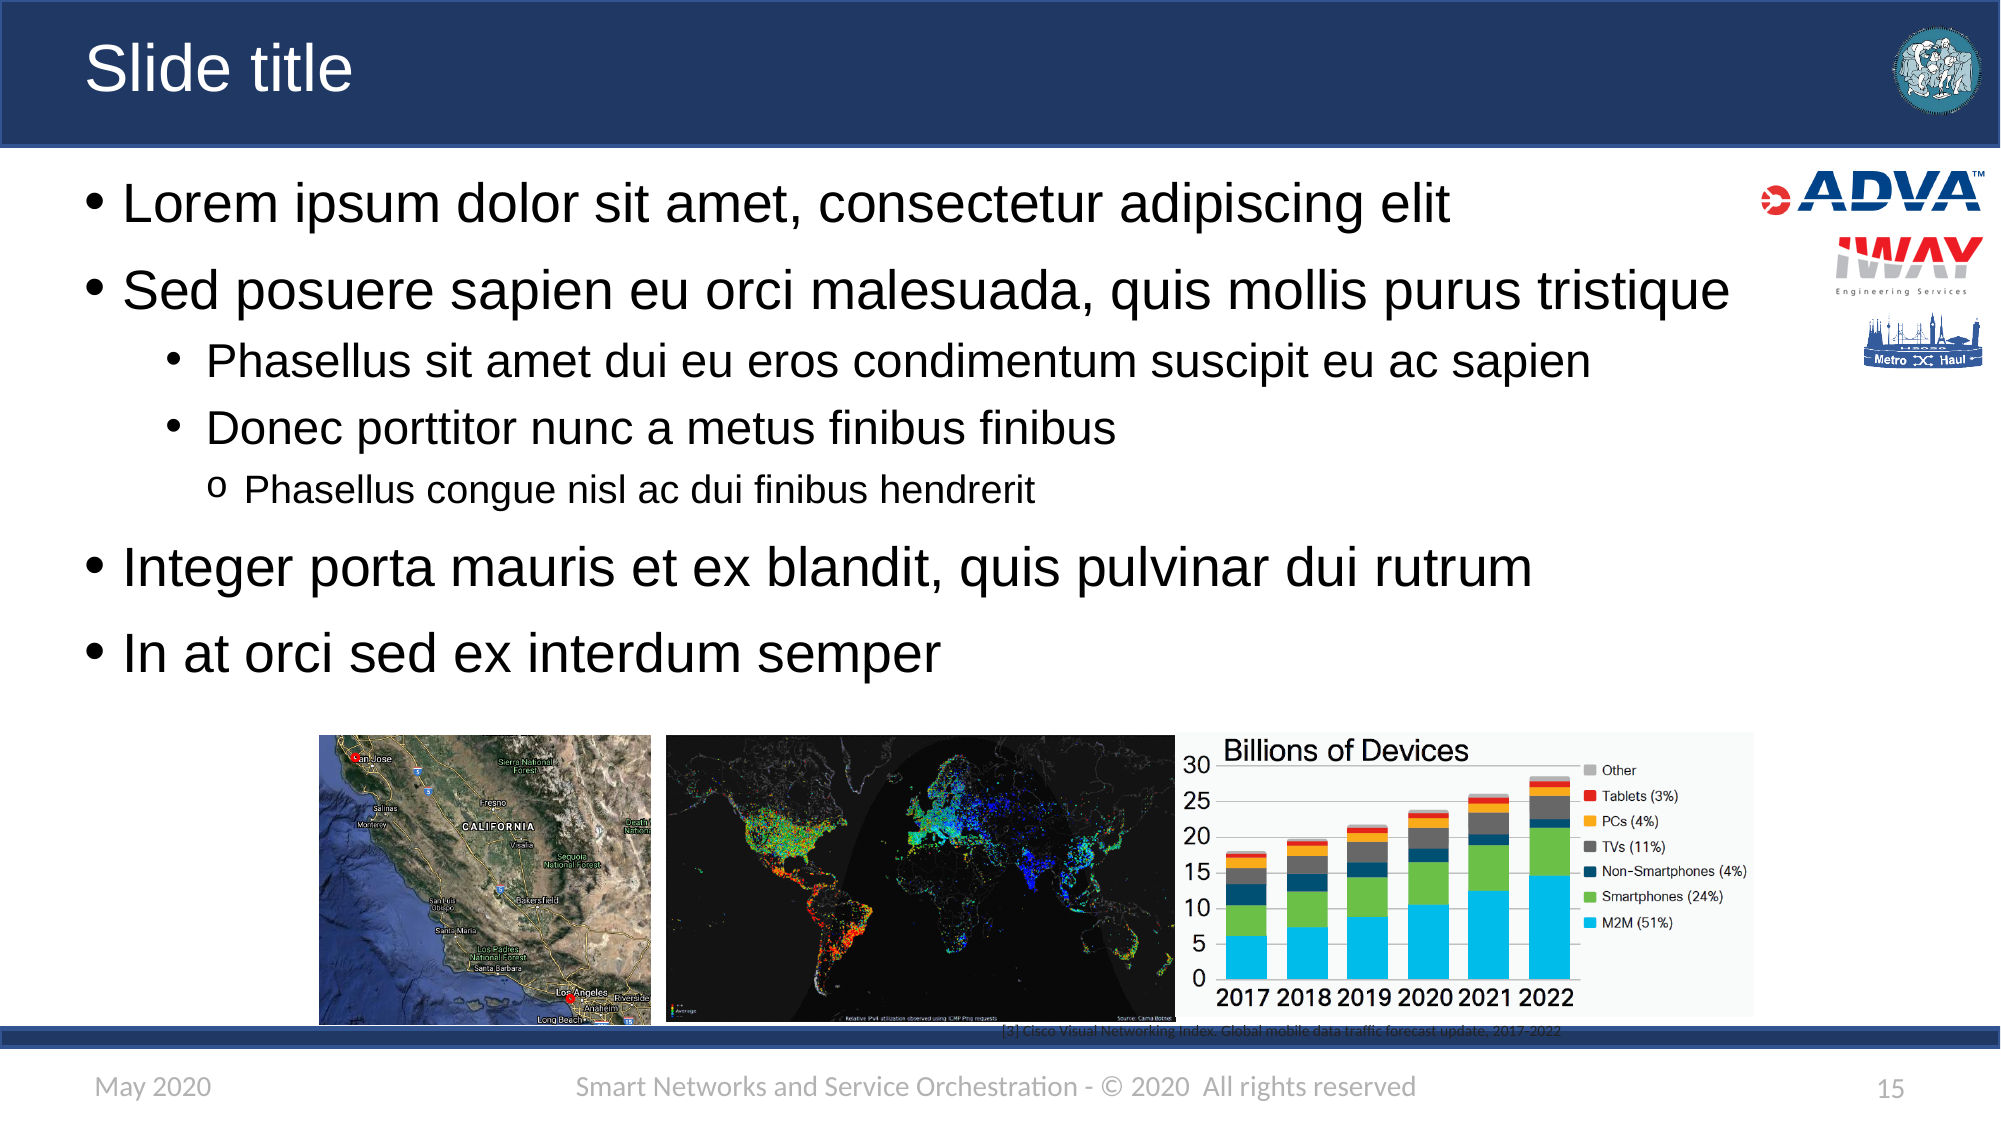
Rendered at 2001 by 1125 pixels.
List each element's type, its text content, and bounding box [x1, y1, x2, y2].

text_box [3] Cisco Visual Networking Index. Global mobile data traffic forecast update, 2017-2022 [987, 1025, 1696, 1066]
picture [665, 732, 1755, 1022]
picture [1759, 165, 1990, 218]
picture [319, 735, 651, 1025]
picture [1836, 237, 1983, 296]
text_box Lorem ipsum dolor sit amet, consectetur adipiscing elit Sed posuere sapien eu orci malesuada, quis mollis purus tristique Phasellus sit amet dui eu eros condimentum suscipit eu ac sapien Donec porttitor nunc a metus finibus finibus Phasellus congue nisl ac dui finibus hendrerit Integer porta mauris et ex blandit, quis pulvinar dui rutrum In at orci sed ex interdum semper [69, 160, 1756, 710]
picture [1891, 22, 1984, 116]
text_box May 2020 [79, 1058, 439, 1112]
picture [1863, 310, 1983, 369]
text_box Slide title [69, 14, 1875, 127]
text_box 15 [1595, 1062, 1921, 1112]
text_box Smart Networks and Service Orchestration - © 2020 All rights reserved [461, 1047, 1538, 1123]
